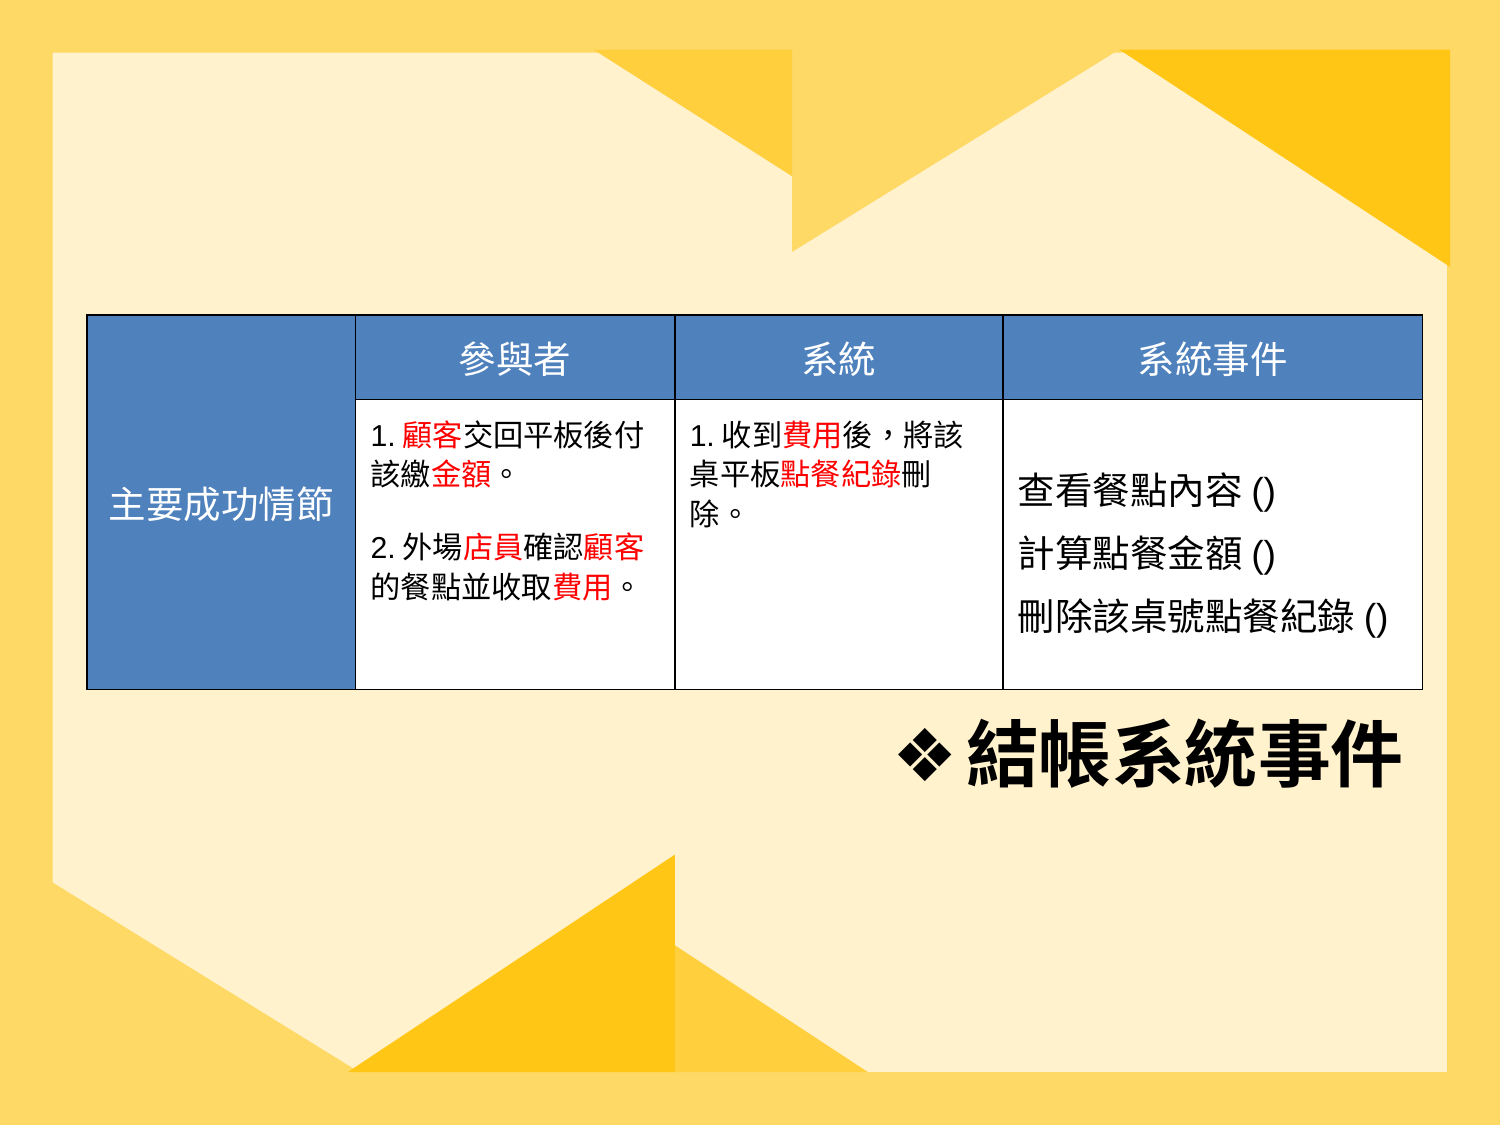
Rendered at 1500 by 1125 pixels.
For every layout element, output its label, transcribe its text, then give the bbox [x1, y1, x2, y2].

table_cell 查看餐點內容() 計算點餐金額() 刪除該桌號點餐紀錄() [1004, 400, 1422, 689]
text_box 結帳系統事件 [876, 693, 1423, 812]
text_box [674, 945, 868, 1073]
table_cell 1.收到費用後，將該桌平板點餐紀錄刪除。 [676, 400, 1002, 689]
text_box [47, 879, 375, 1082]
table_header 系統事件 [1004, 316, 1422, 399]
table_cell 1.顧客交回平板後付該繳金額。 2.外場店員確認顧客的餐點並收取費用。 [356, 400, 674, 689]
text_box [792, 49, 1119, 252]
table_header 系統 [676, 316, 1002, 399]
text_box [593, 49, 793, 177]
text_box [1119, 49, 1451, 267]
table_header 參與者 [356, 316, 674, 399]
table_header 主要成功情節 [88, 316, 355, 689]
text_box [0, 0, 1500, 1125]
text_box [347, 854, 675, 1073]
